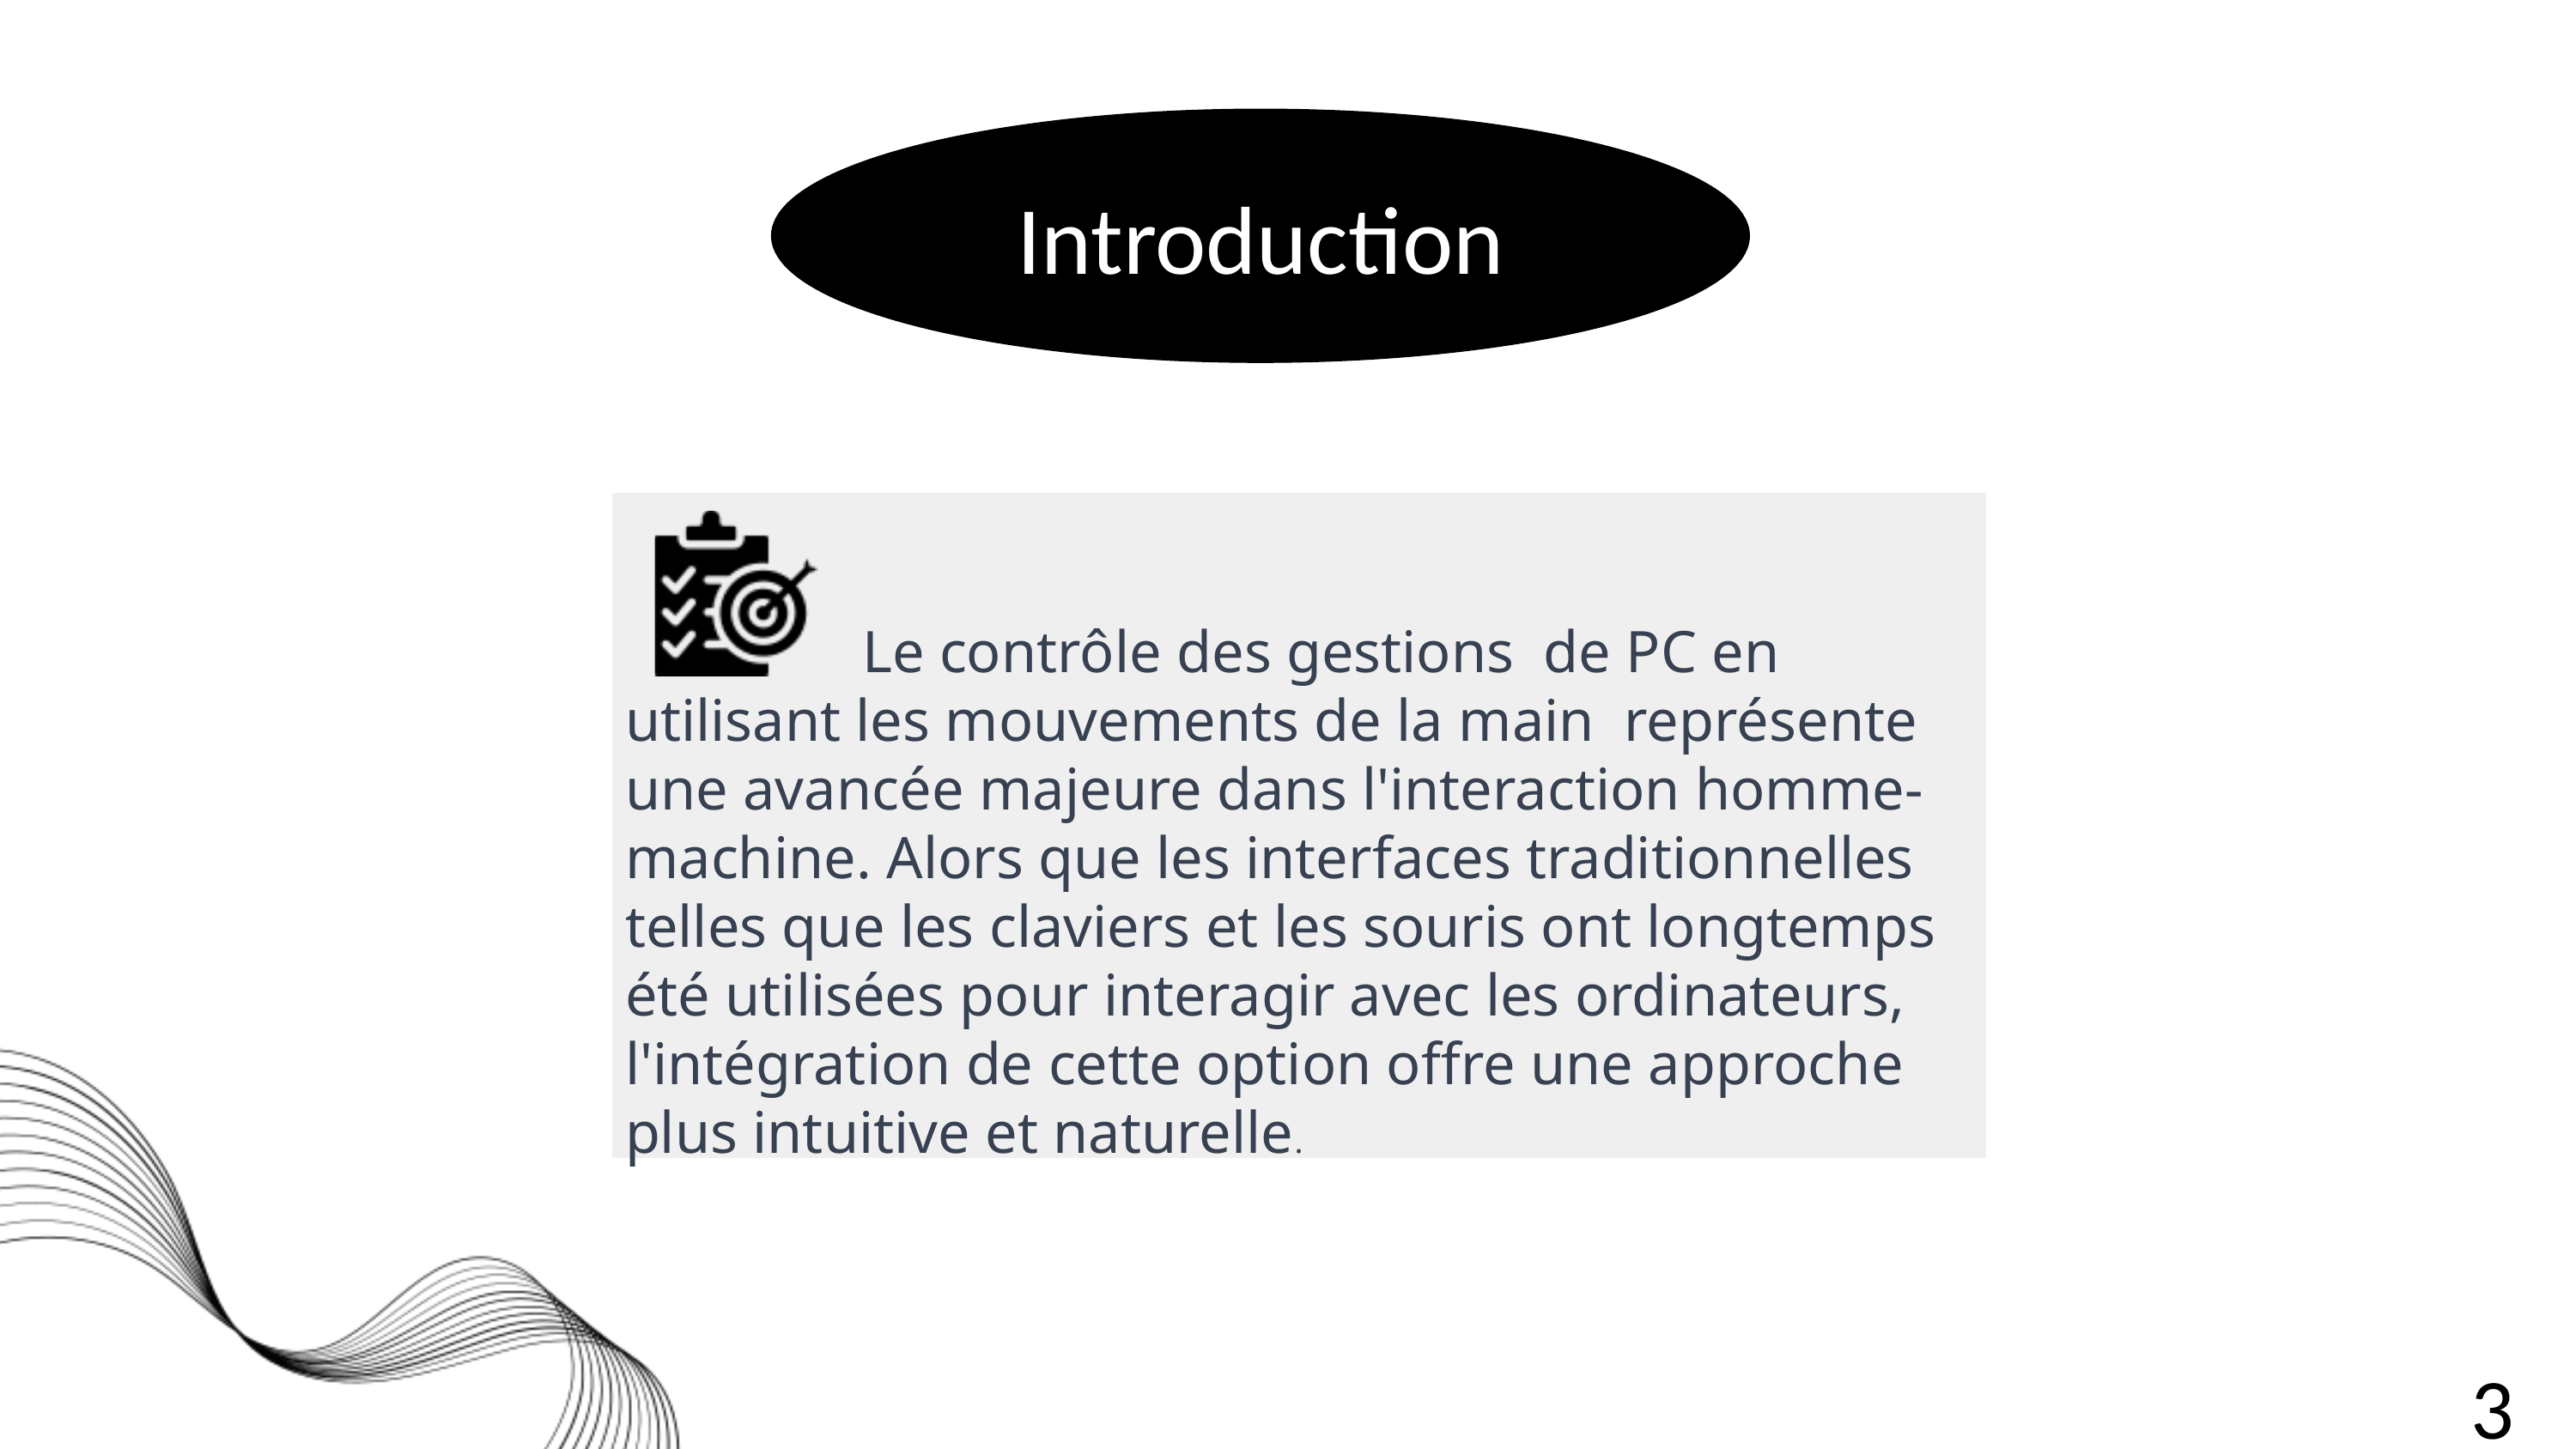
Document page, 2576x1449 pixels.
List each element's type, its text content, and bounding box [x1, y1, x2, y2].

text_box [0, 1034, 682, 1449]
text_box 3 [2458, 1346, 2544, 1449]
text_box Introduction [770, 108, 1751, 363]
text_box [301, 461, 1987, 1202]
